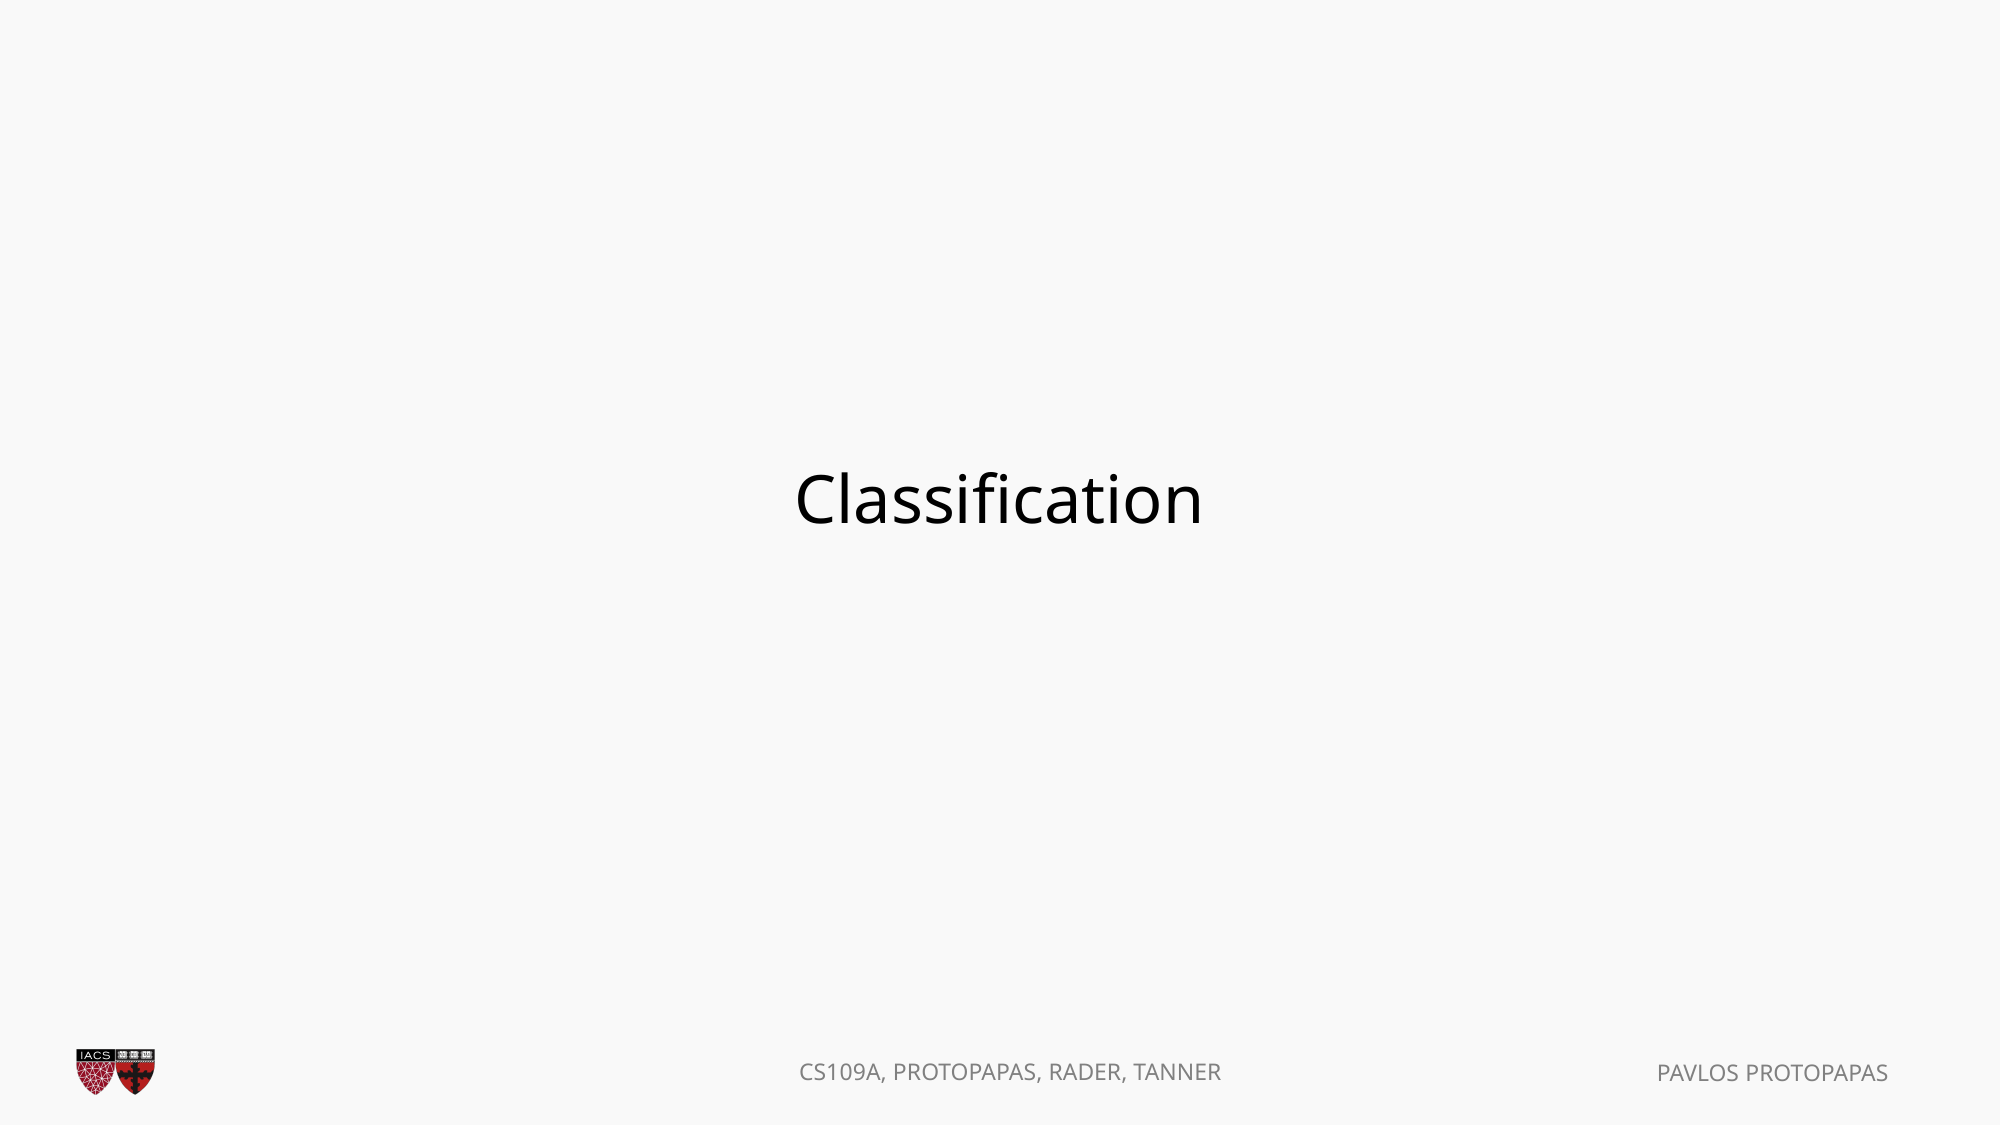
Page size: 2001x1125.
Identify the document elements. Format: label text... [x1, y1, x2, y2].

title Classification [99, 449, 1900, 576]
picture [75, 1049, 155, 1095]
